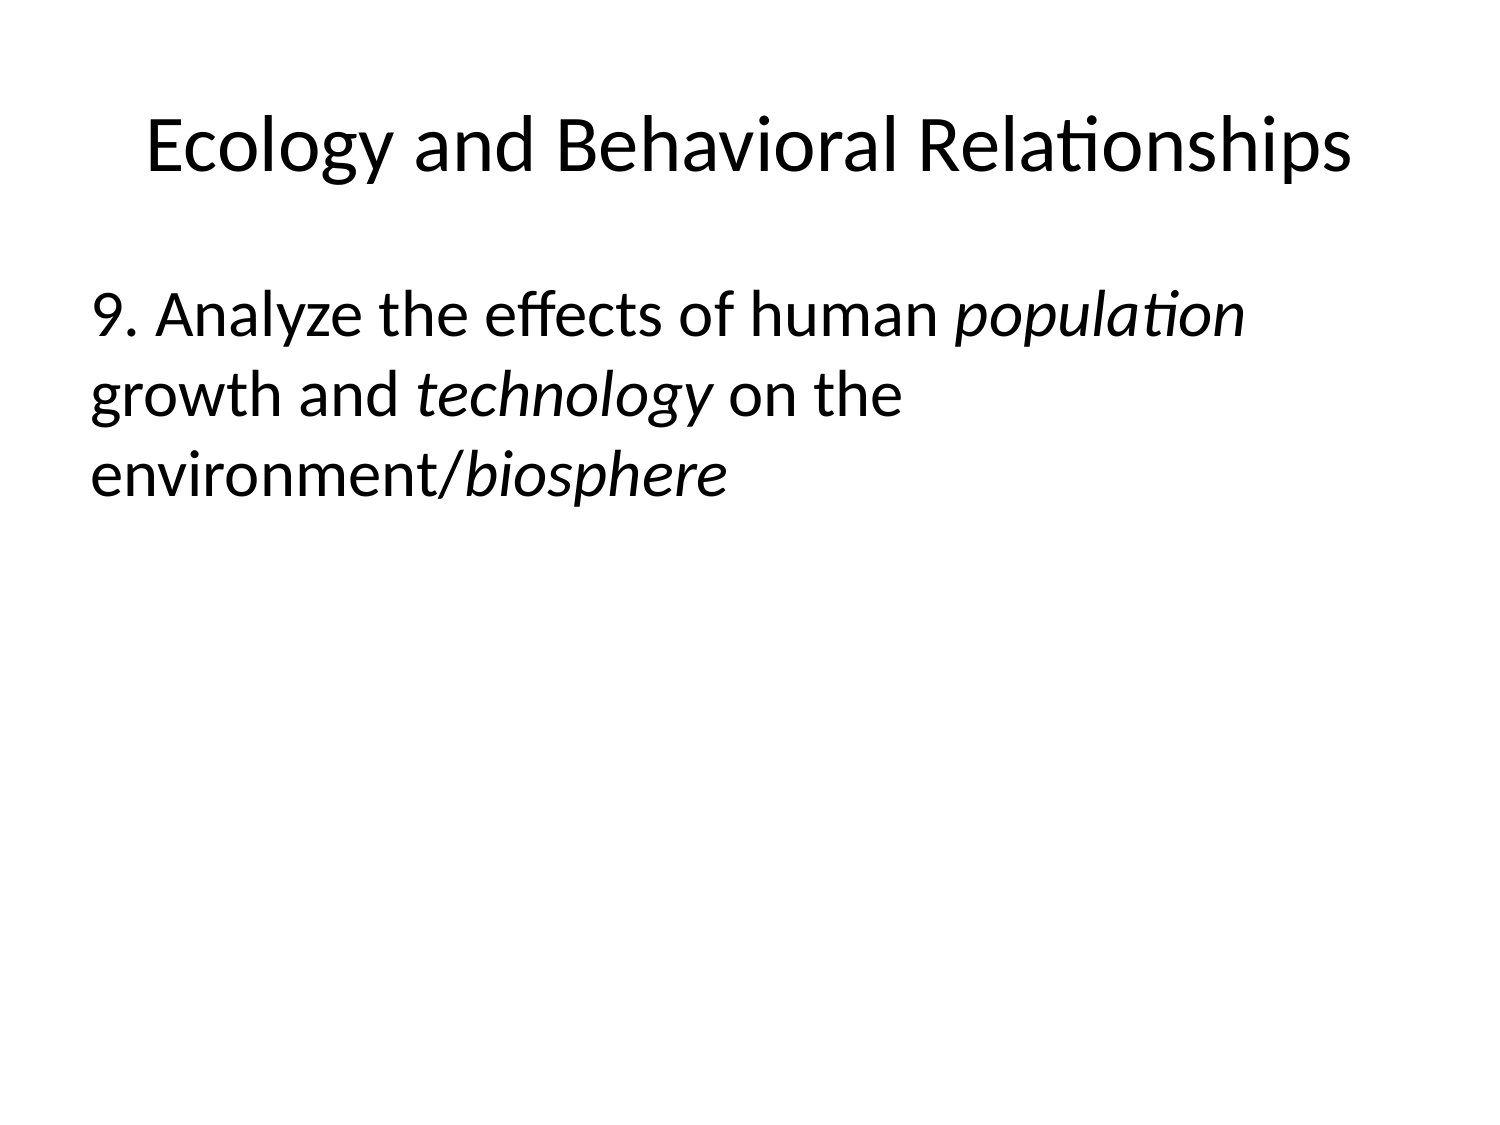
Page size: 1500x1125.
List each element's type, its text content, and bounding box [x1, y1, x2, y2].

list 9. Analyze the effects of human population growth and technology on the environment/biosphere [75, 262, 1425, 1005]
title Ecology and Behavioral Relationships [75, 45, 1425, 233]
